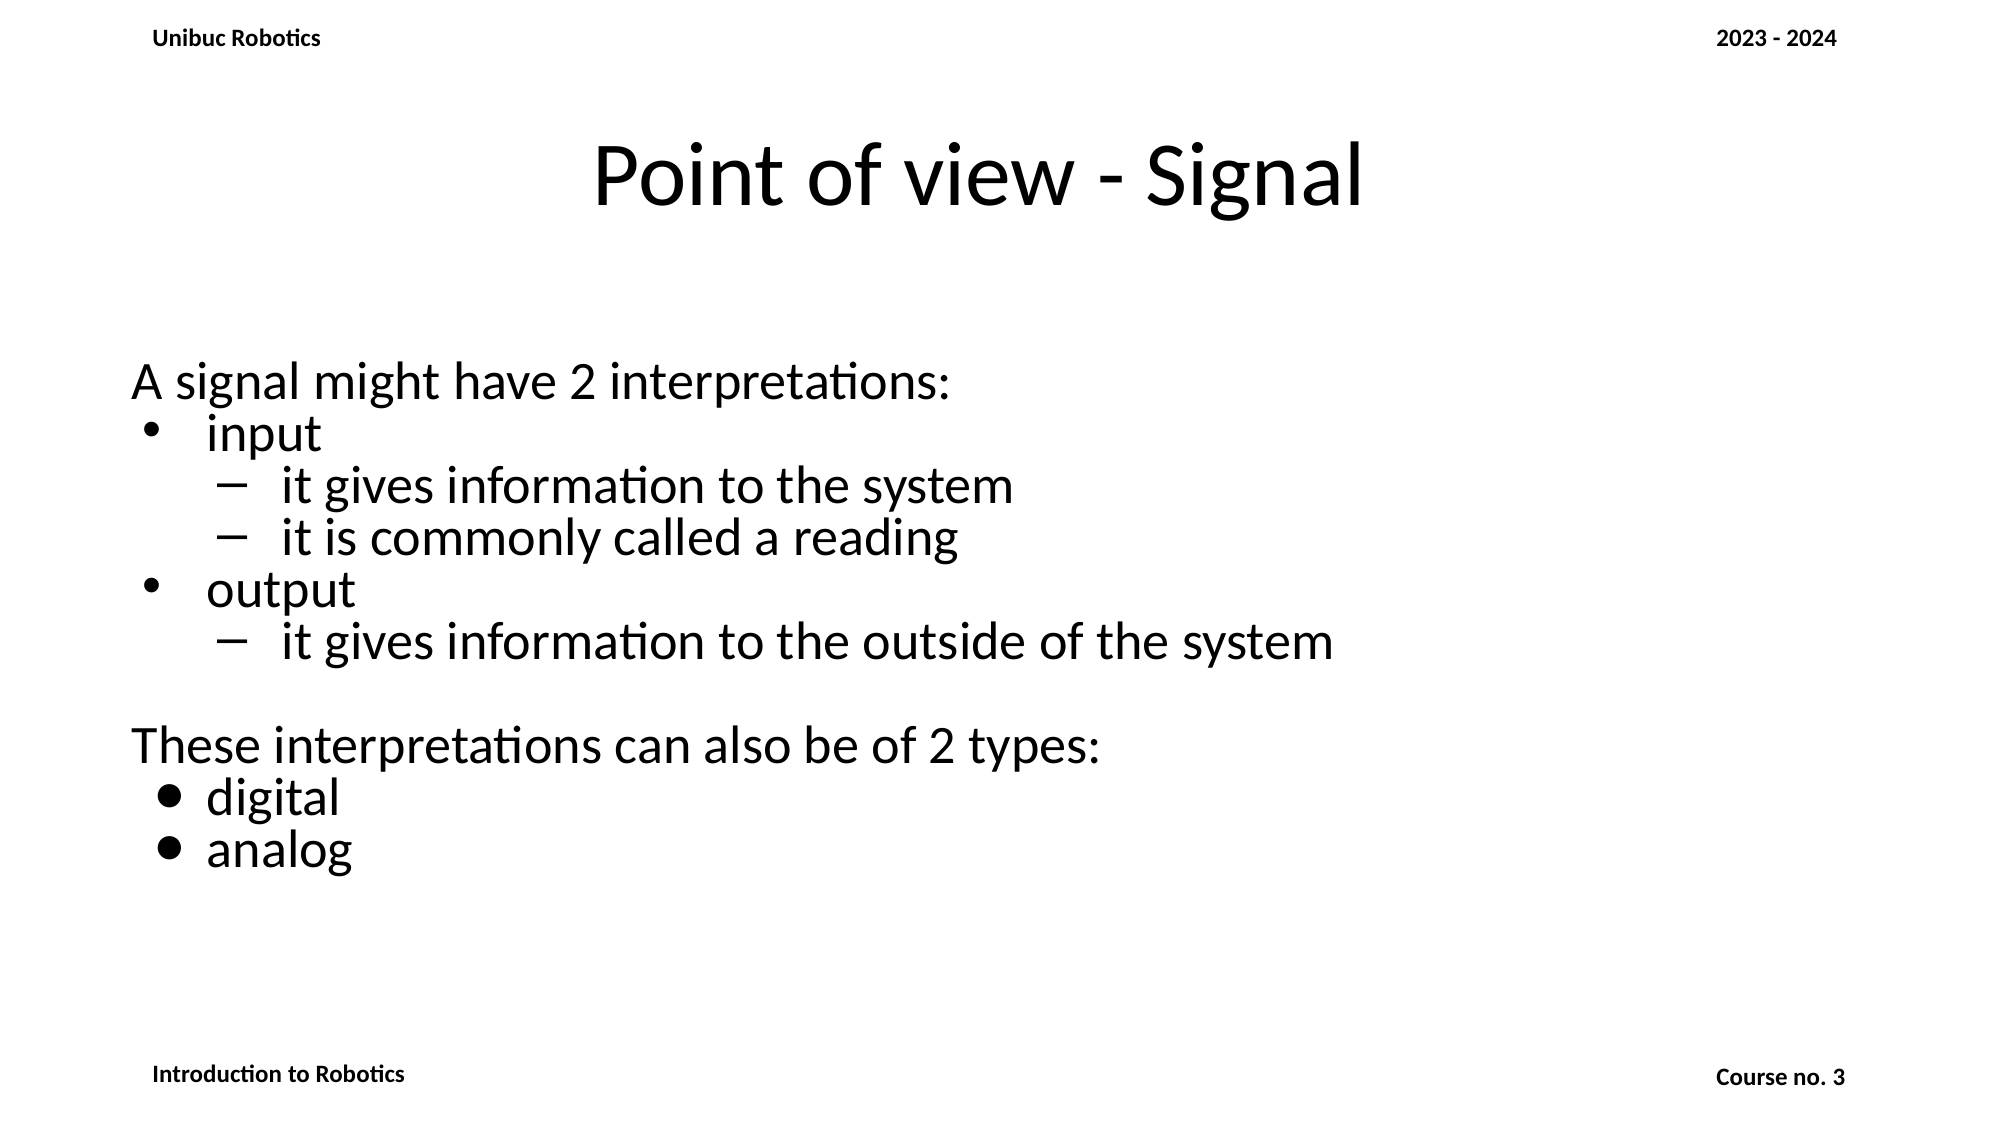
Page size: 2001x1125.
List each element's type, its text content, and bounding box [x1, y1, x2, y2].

title Point of view - Signal [183, 59, 1776, 278]
list A signal might have 2 interpretations: input it gives information to the system it is commonly called a reading output it gives information to the outside of the system These interpretations can also be of 2 types: digital analog [116, 350, 1917, 1093]
